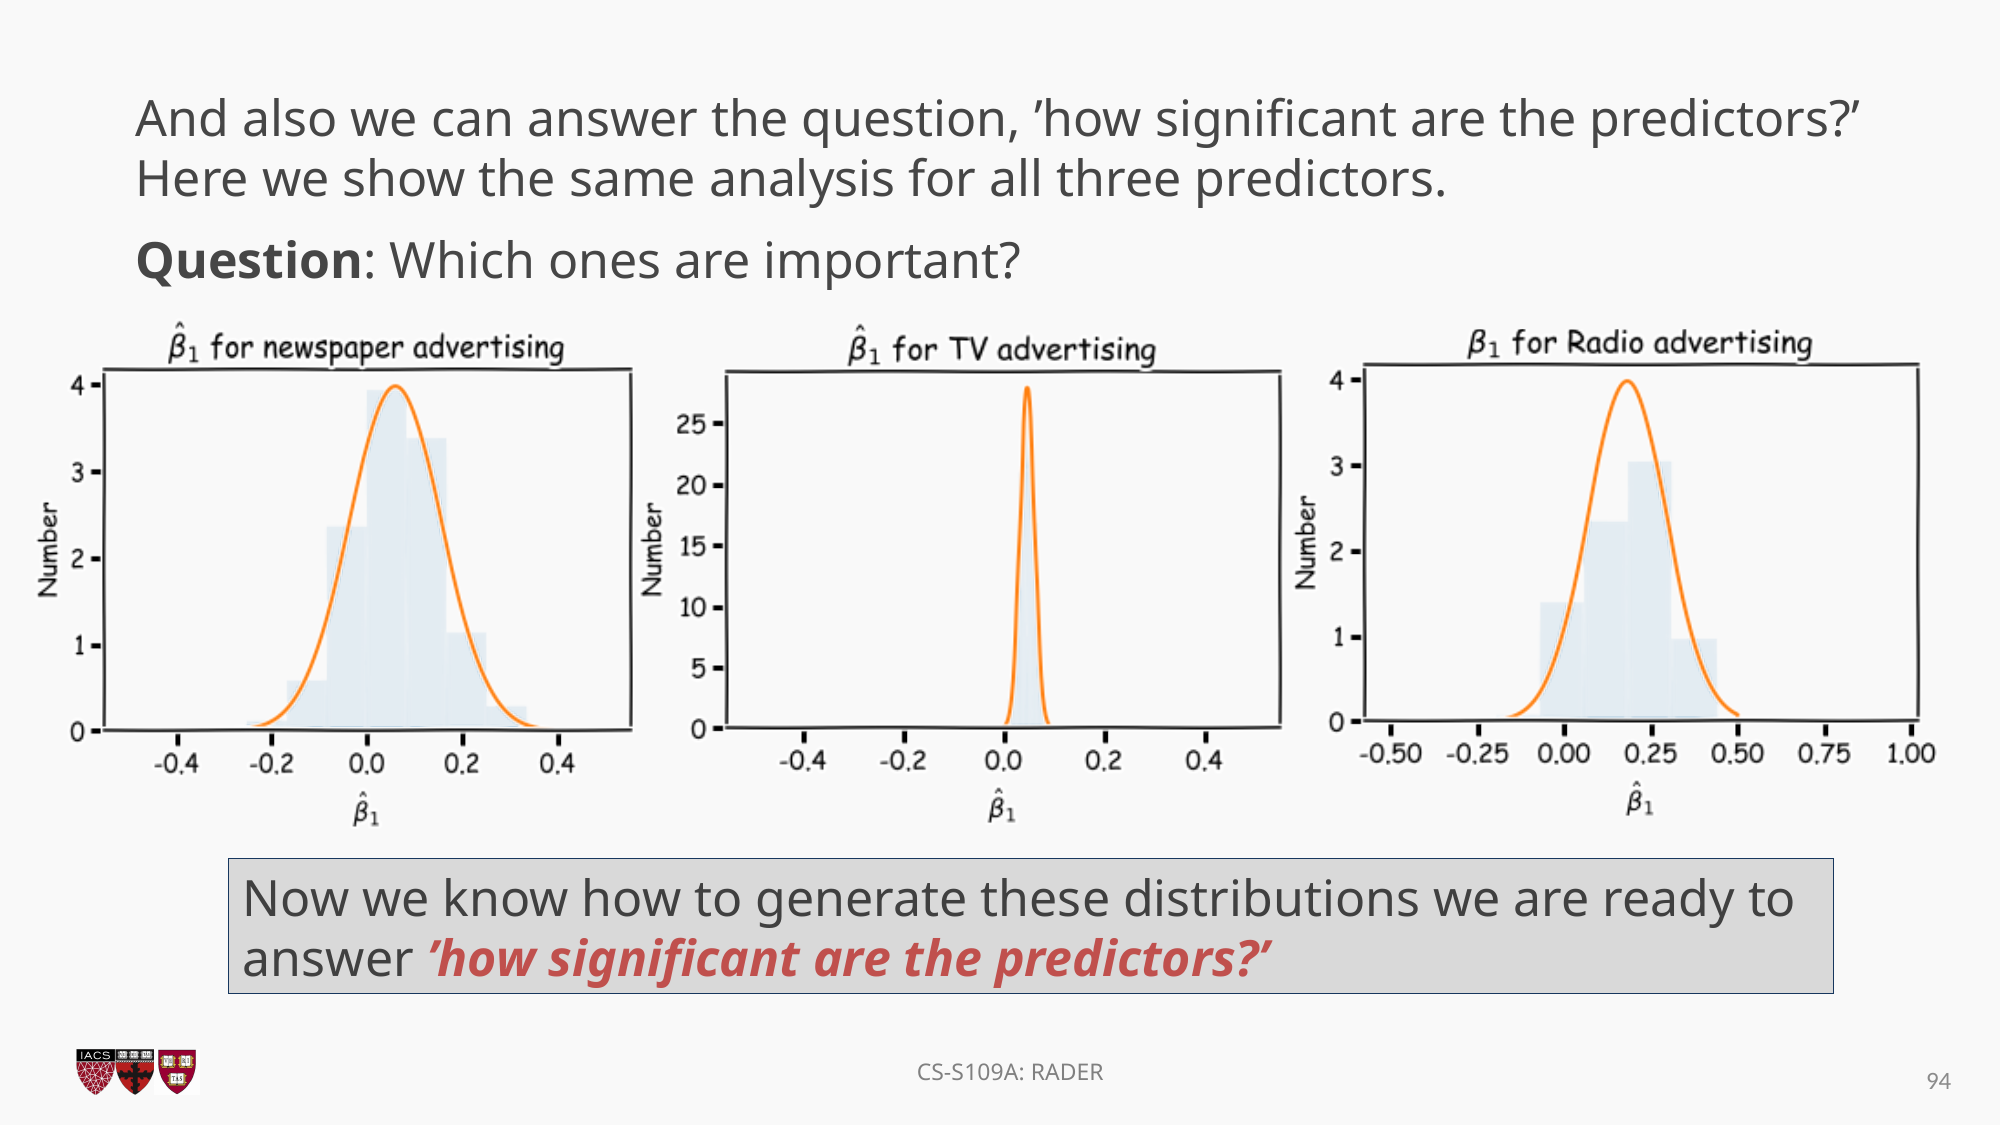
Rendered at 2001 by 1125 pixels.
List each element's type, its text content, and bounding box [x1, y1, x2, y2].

picture [75, 1049, 200, 1095]
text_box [25, 318, 1941, 829]
slide_number 94 [1500, 1050, 1967, 1110]
text_box Now we know how to generate these distributions we are ready to answer ’how significant are the predictors?’ [228, 858, 1834, 994]
text_box And also we can answer the question, ’how significant are the predictors?’ Here we show the same analysis for all three predictors. Question: Which ones are important? [121, 79, 1941, 318]
